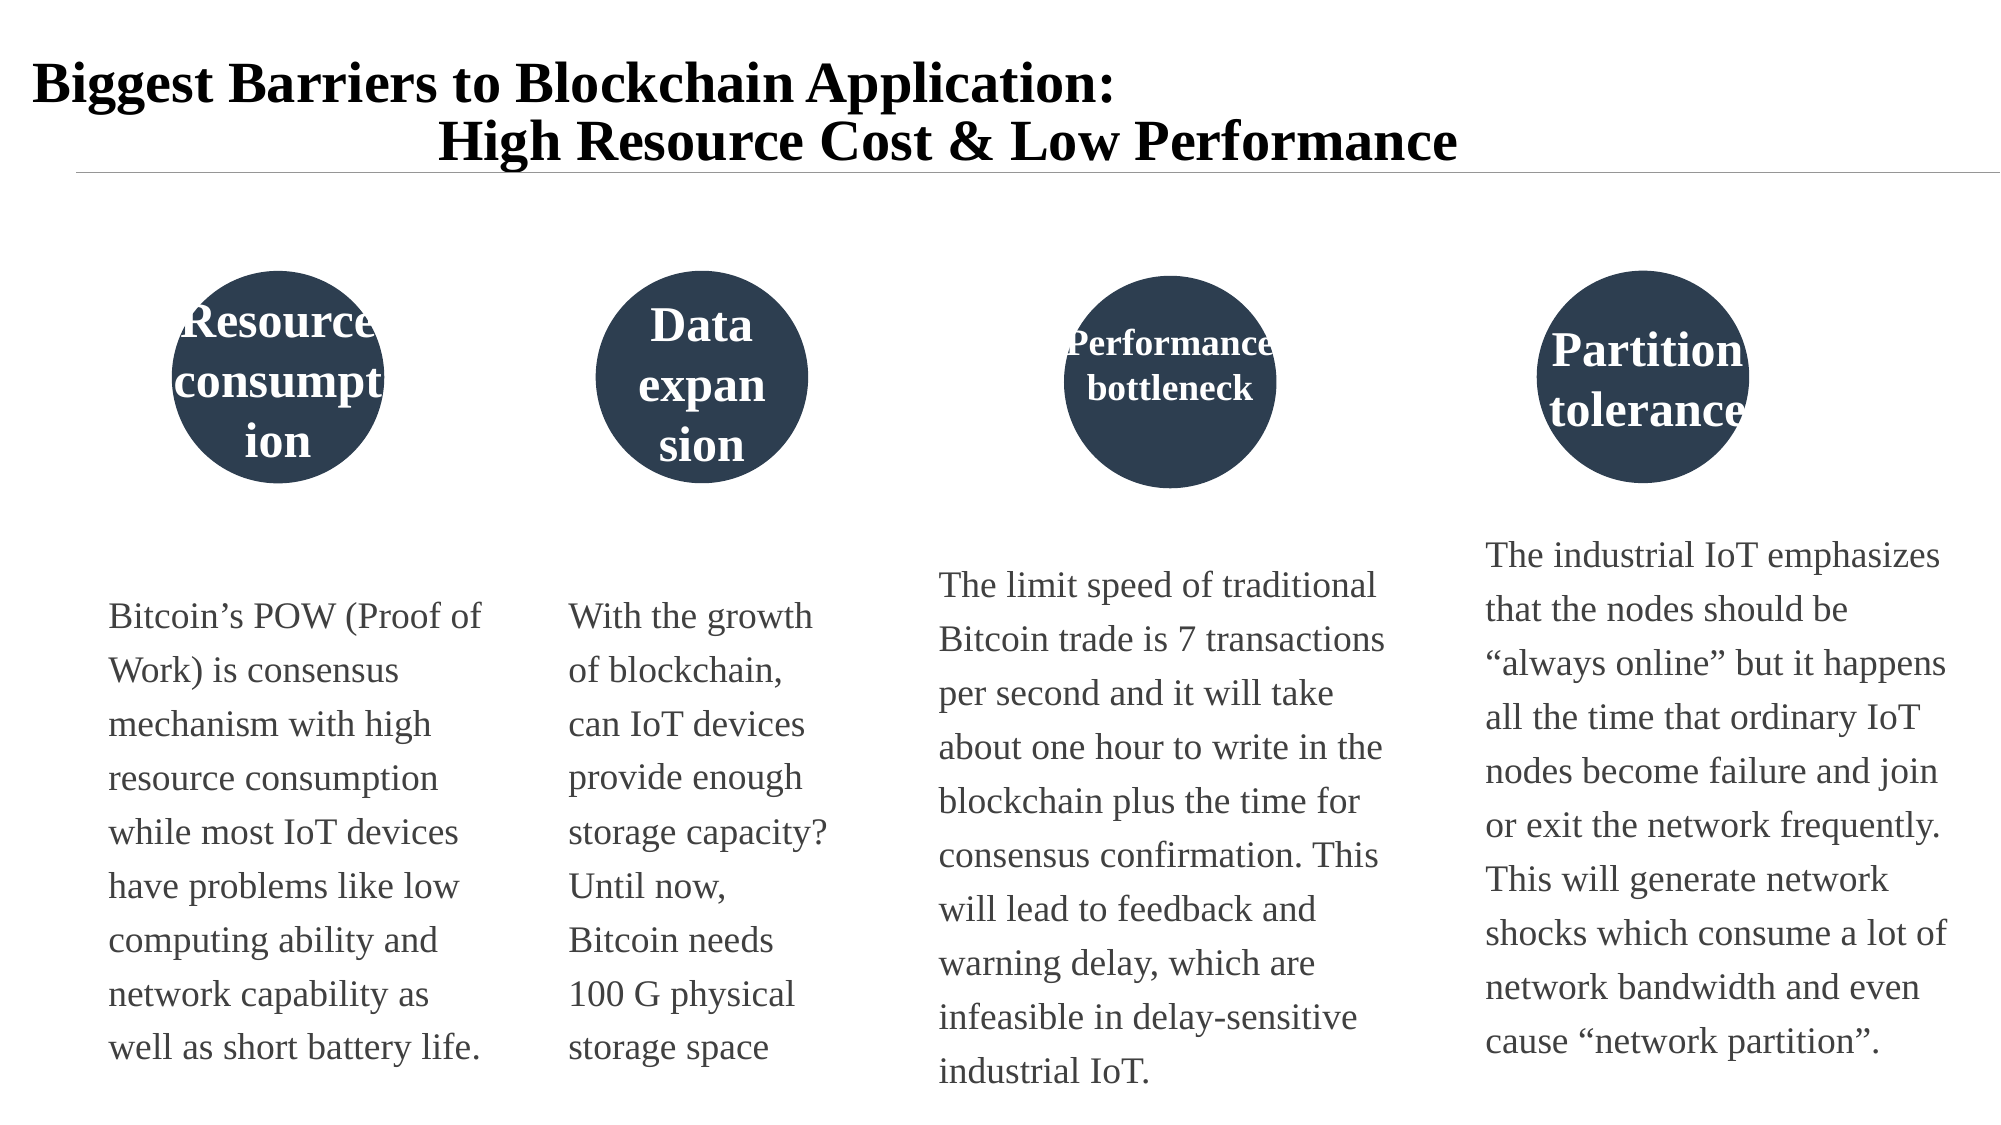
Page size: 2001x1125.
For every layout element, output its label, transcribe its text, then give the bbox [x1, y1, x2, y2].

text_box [1536, 270, 1755, 484]
text_box Bitcoin’s POW (Proof of Work) is consensus mechanism with high resource consumption while most IoT devices have problems like low computing ability and network capability as well as short battery life. [100, 574, 500, 1123]
text_box The industrial IoT emphasizes that the nodes should be “always online” but it happens all the time that ordinary IoT nodes become failure and join or exit the network frequently. This will generate network shocks which consume a lot of network bandwidth and even cause “network partition”. [1477, 513, 1961, 1117]
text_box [595, 270, 809, 484]
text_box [171, 270, 385, 484]
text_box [32, 55, 2000, 174]
text_box With the growth of blockchain, can IoT devices provide enough storage capacity? Until now, Bitcoin needs 100 G physical storage space [560, 574, 844, 1075]
text_box The limit speed of traditional Bitcoin trade is 7 transactions per second and it will take about one hour to write in the blockchain plus the time for consensus confirmation. This will lead to feedback and warning delay, which are infeasible in delay-sensitive industrial IoT. [931, 543, 1410, 1125]
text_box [1063, 275, 1277, 489]
